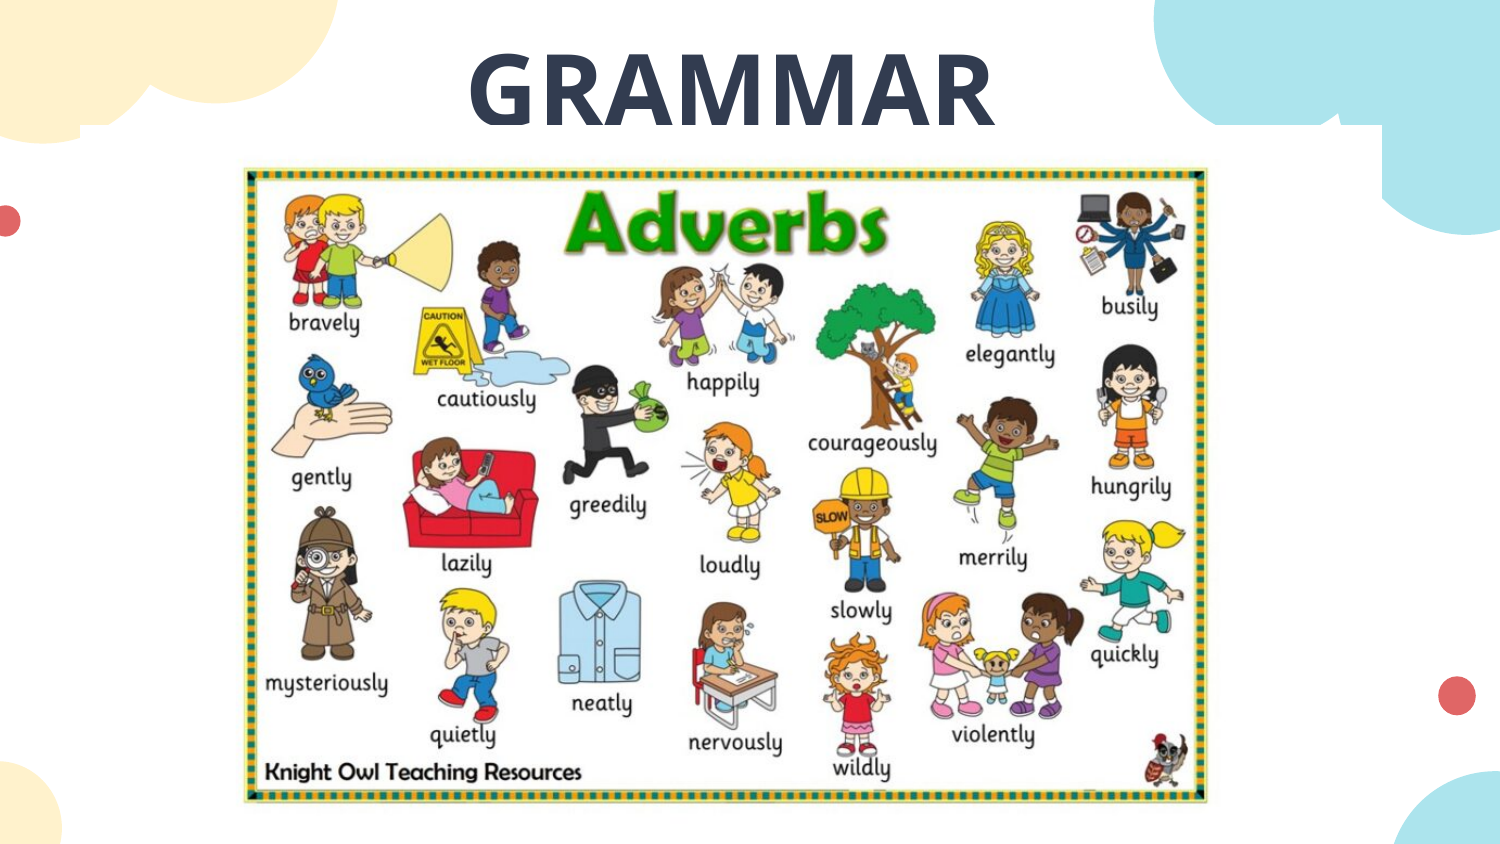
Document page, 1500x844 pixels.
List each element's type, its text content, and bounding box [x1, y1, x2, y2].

picture [80, 124, 1383, 844]
title GRAMMAR [98, 50, 1364, 122]
